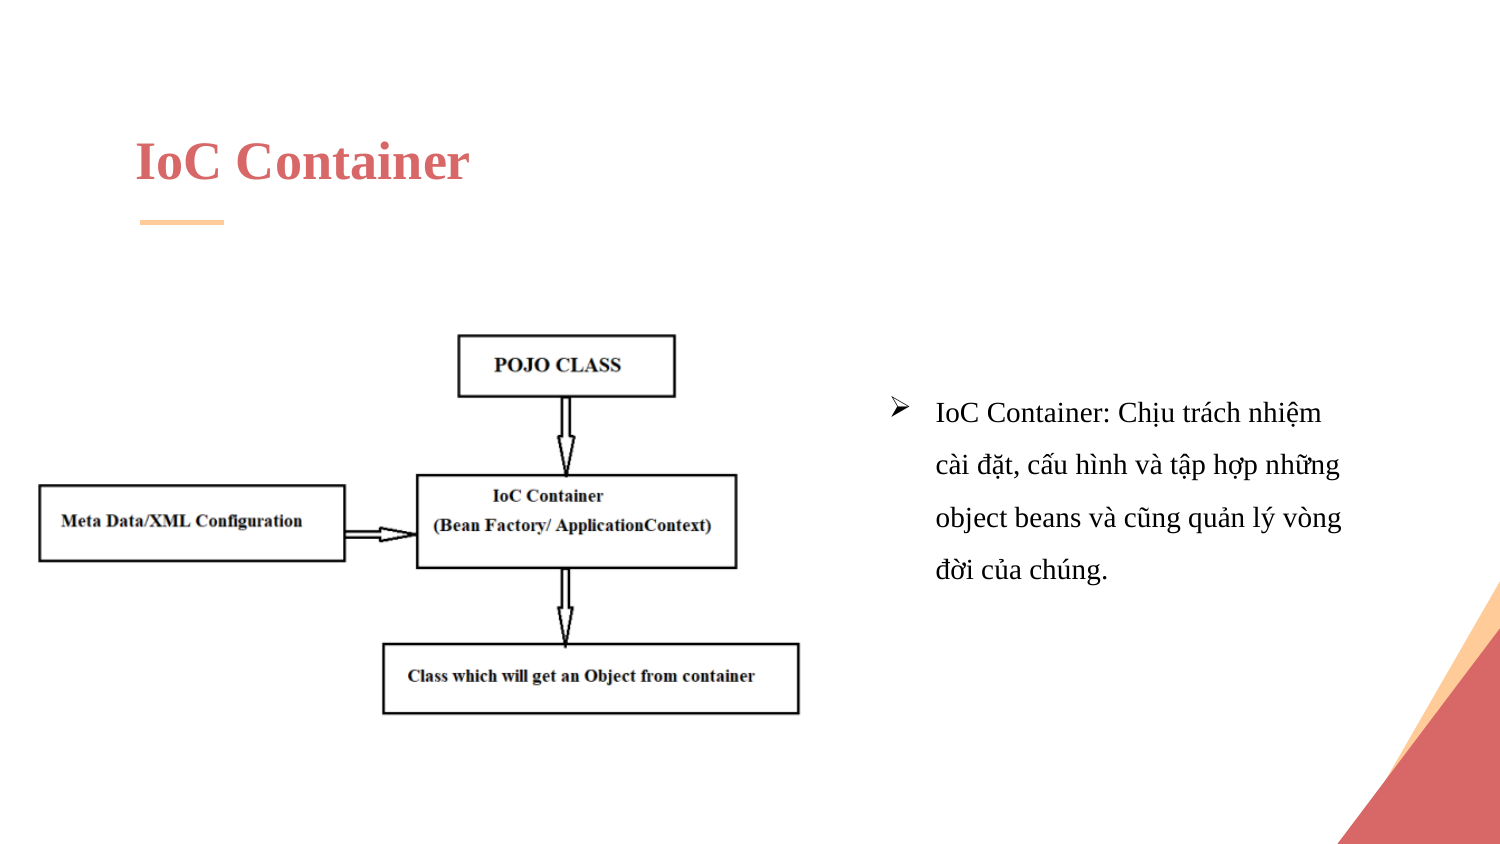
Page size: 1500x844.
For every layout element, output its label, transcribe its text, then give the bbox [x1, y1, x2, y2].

text_box IoC Container: Chịu trách nhiệm cài đặt, cấu hình và tập hợp những object beans và cũng quản lý vòng đời của chúng. [1164, 368, 1369, 593]
picture [16, 292, 1160, 777]
title IoC Container [120, 119, 1400, 206]
